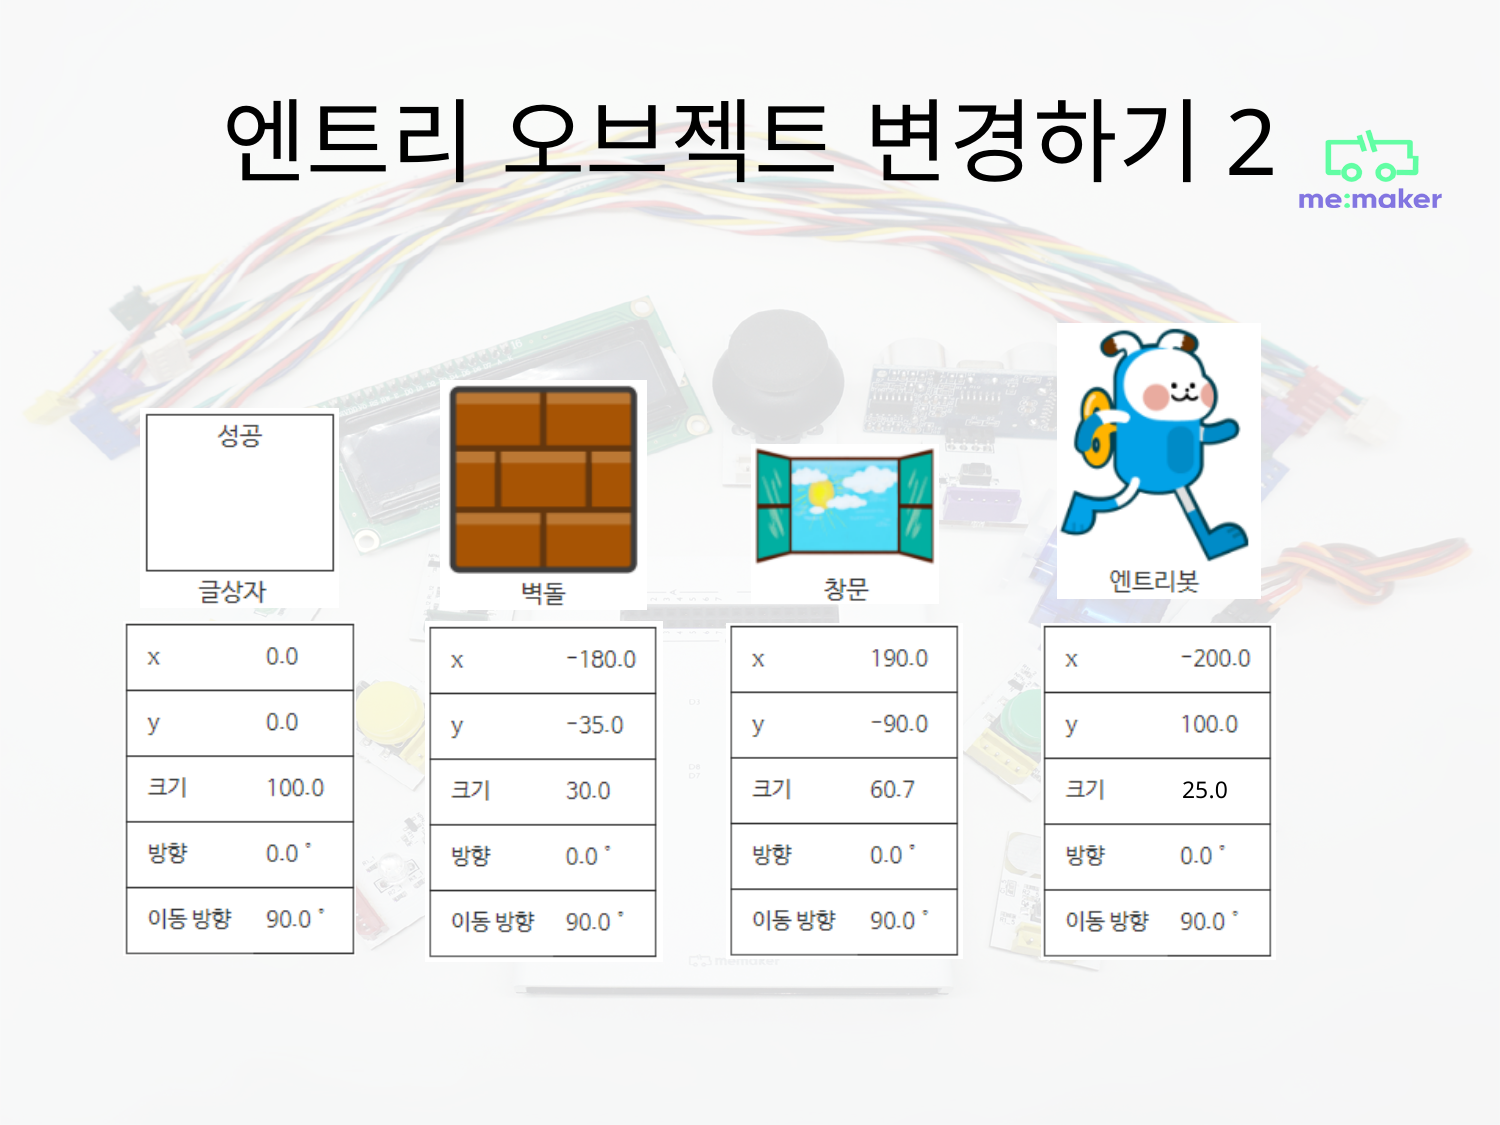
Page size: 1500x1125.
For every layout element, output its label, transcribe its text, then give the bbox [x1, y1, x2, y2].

picture [0, 0, 1500, 1125]
title 엔트리 오브젝트 변경하기2 [75, 45, 1425, 233]
